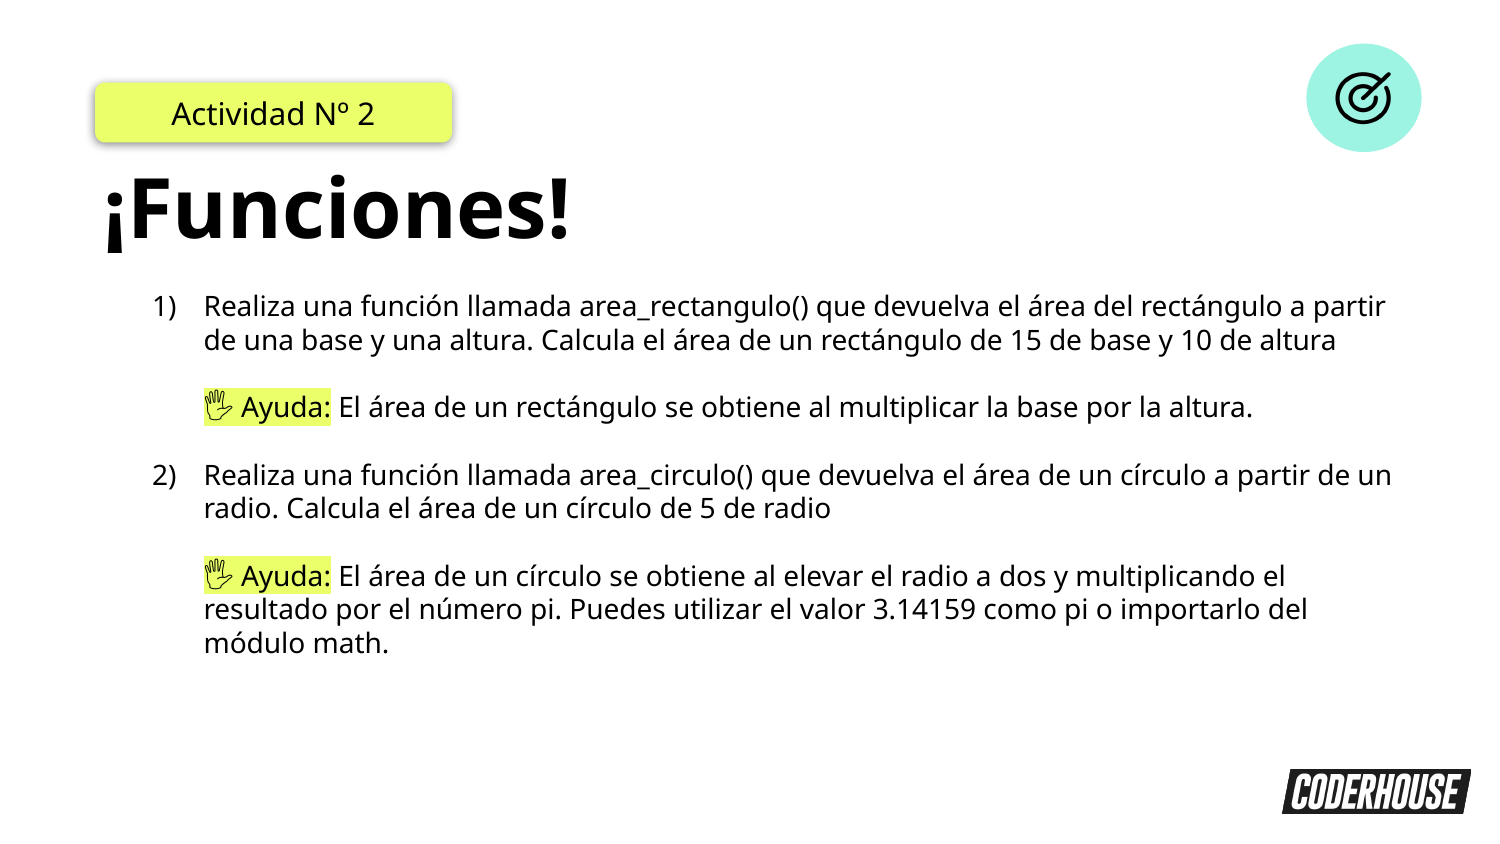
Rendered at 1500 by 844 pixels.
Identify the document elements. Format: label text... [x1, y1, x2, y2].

picture [1281, 769, 1471, 814]
text_box [152, 76, 557, 143]
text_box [1306, 43, 1422, 153]
text_box ¡Funciones! [88, 152, 1237, 272]
text_box Realiza una función llamada area_rectangulo() que devuelva el área del rectángulo a partir de una base y una altura. Calcula el área de un rectángulo de 15 de base y 10 de altura 🖐 Ayuda: El área de un rectángulo se obtiene al multiplicar la base por la altura. Realiza una función llamada area_circulo() que devuelva el área de un círculo a partir de un radio. Calcula el área de un círculo de 5 de radio 🖐 Ayuda: El área de un círculo se obtiene al elevar el radio a dos y multiplicando el resultado por el número pi. Puedes utilizar el valor 3.14159 como pi o importarlo del módulo math. [113, 273, 1411, 675]
text_box Actividad Nº 2 [95, 82, 453, 143]
